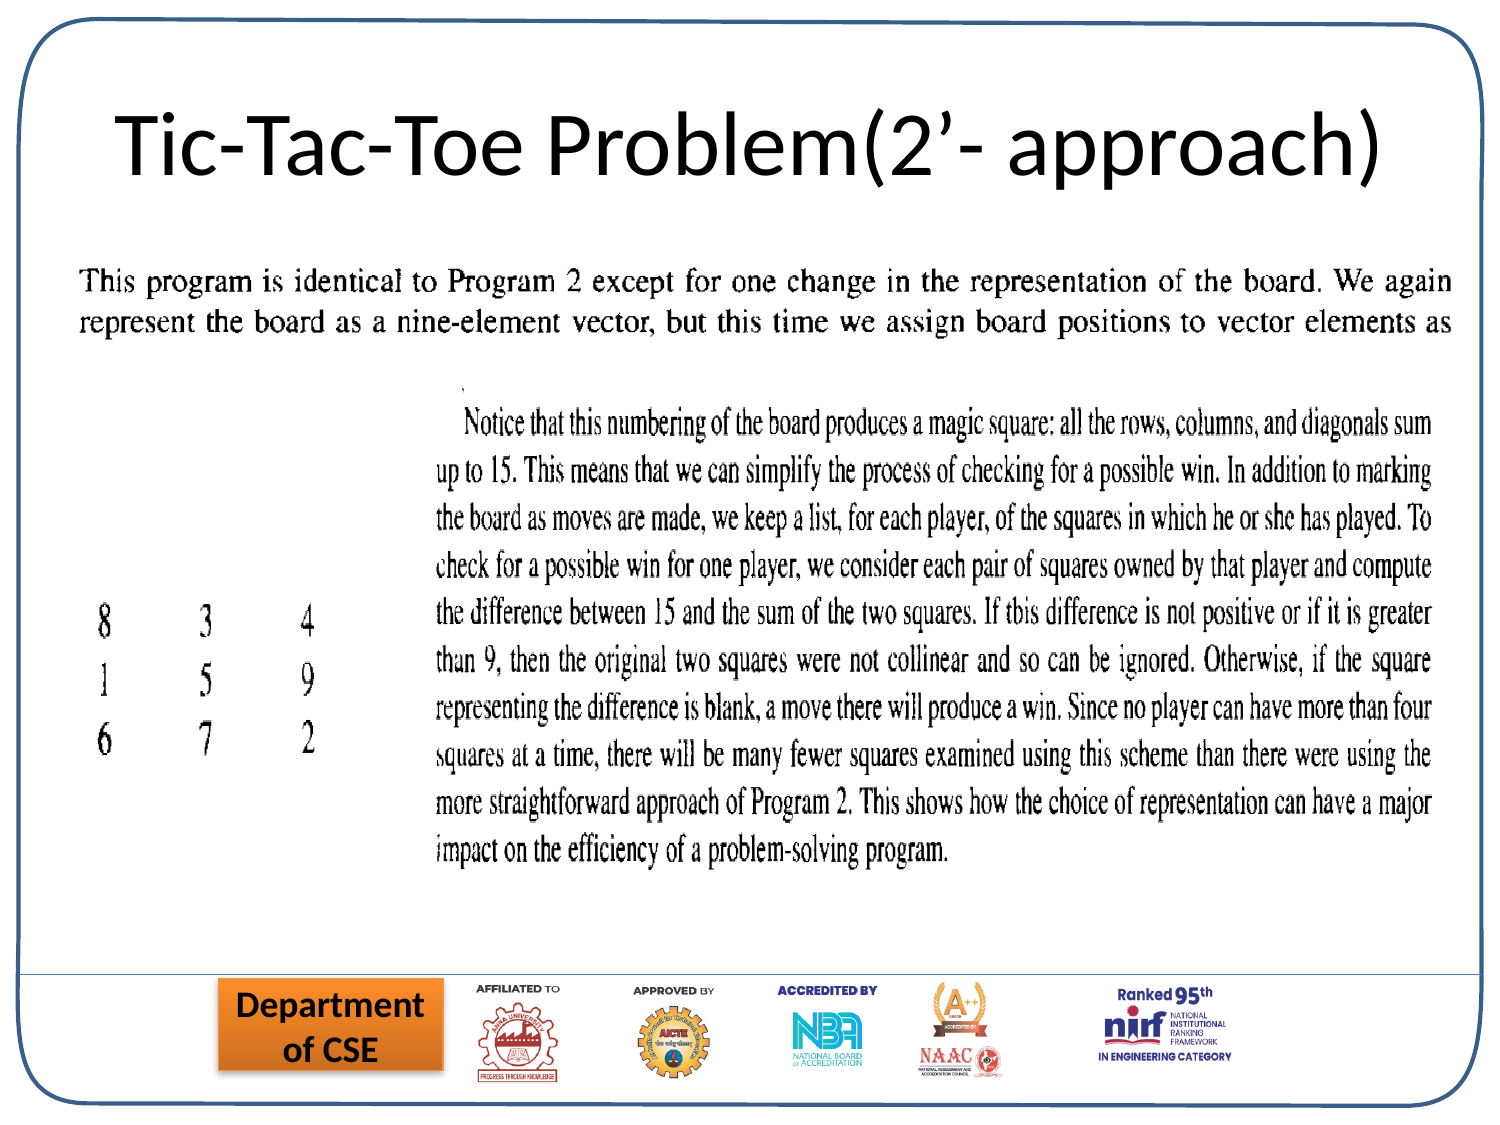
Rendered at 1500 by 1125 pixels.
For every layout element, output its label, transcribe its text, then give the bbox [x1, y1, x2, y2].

picture [775, 975, 880, 1070]
title Tic-Tac-Toe Problem(2’- approach) [75, 45, 1425, 233]
picture [1092, 975, 1241, 1074]
picture [466, 975, 569, 1089]
picture [620, 975, 731, 1086]
picture [414, 387, 1442, 877]
picture [914, 975, 1007, 1083]
picture [37, 562, 390, 773]
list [70, 255, 1468, 349]
